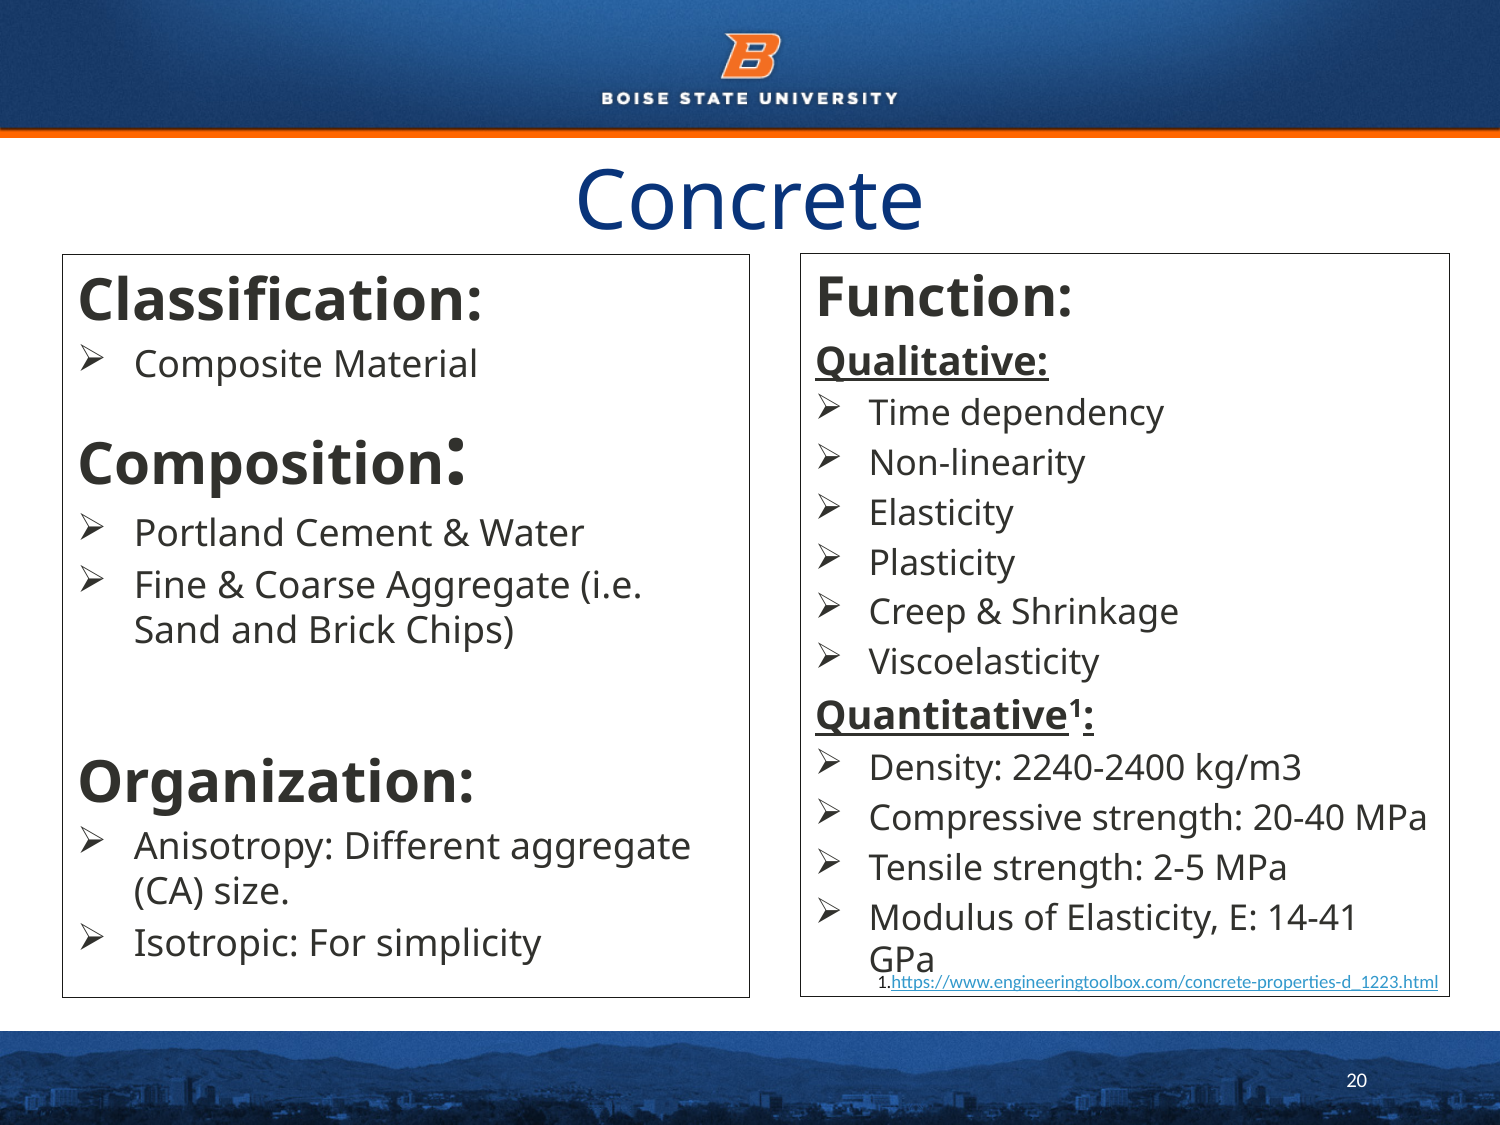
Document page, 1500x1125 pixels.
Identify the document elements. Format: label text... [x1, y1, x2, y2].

title Concrete [75, 137, 1425, 255]
text_box 1.https://www.engineeringtoolbox.com/concrete-properties-d_1223.html [862, 962, 1488, 1023]
picture [0, 1031, 1500, 1125]
text_box Classification: Composite Material Composition: Portland Cement & Water Fine & Coarse Aggregate (i.e. Sand and Brick Chips) Organization: Anisotropy: Different aggregate (CA) size. Isotropic: For simplicity [62, 254, 750, 998]
picture [0, 0, 1500, 138]
text_box Function: Qualitative: Time dependency Non-linearity Elasticity Plasticity Creep & Shrinkage Viscoelasticity Quantitative1: Density: 2240-2400 kg/m3 Compressive strength: 20-40 MPa Tensile strength: 2-5 MPa Modulus of Elasticity, E: 14-41 GPa [800, 253, 1450, 997]
